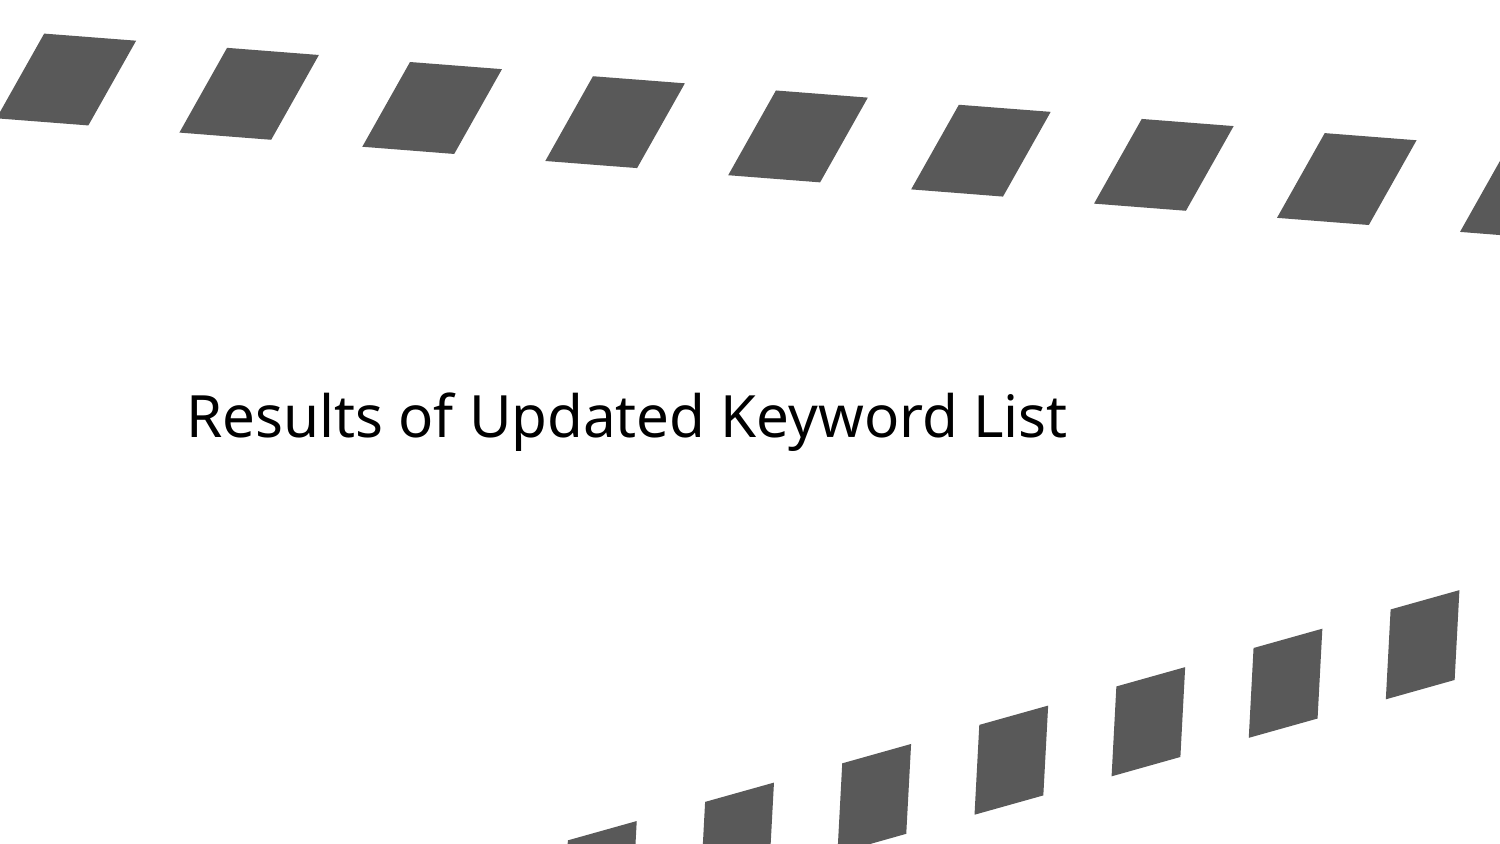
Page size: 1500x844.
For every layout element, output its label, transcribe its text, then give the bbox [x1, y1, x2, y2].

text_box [425, 558, 1500, 844]
title Results of Updated Keyword List [171, 363, 1147, 480]
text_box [0, 29, 1500, 237]
